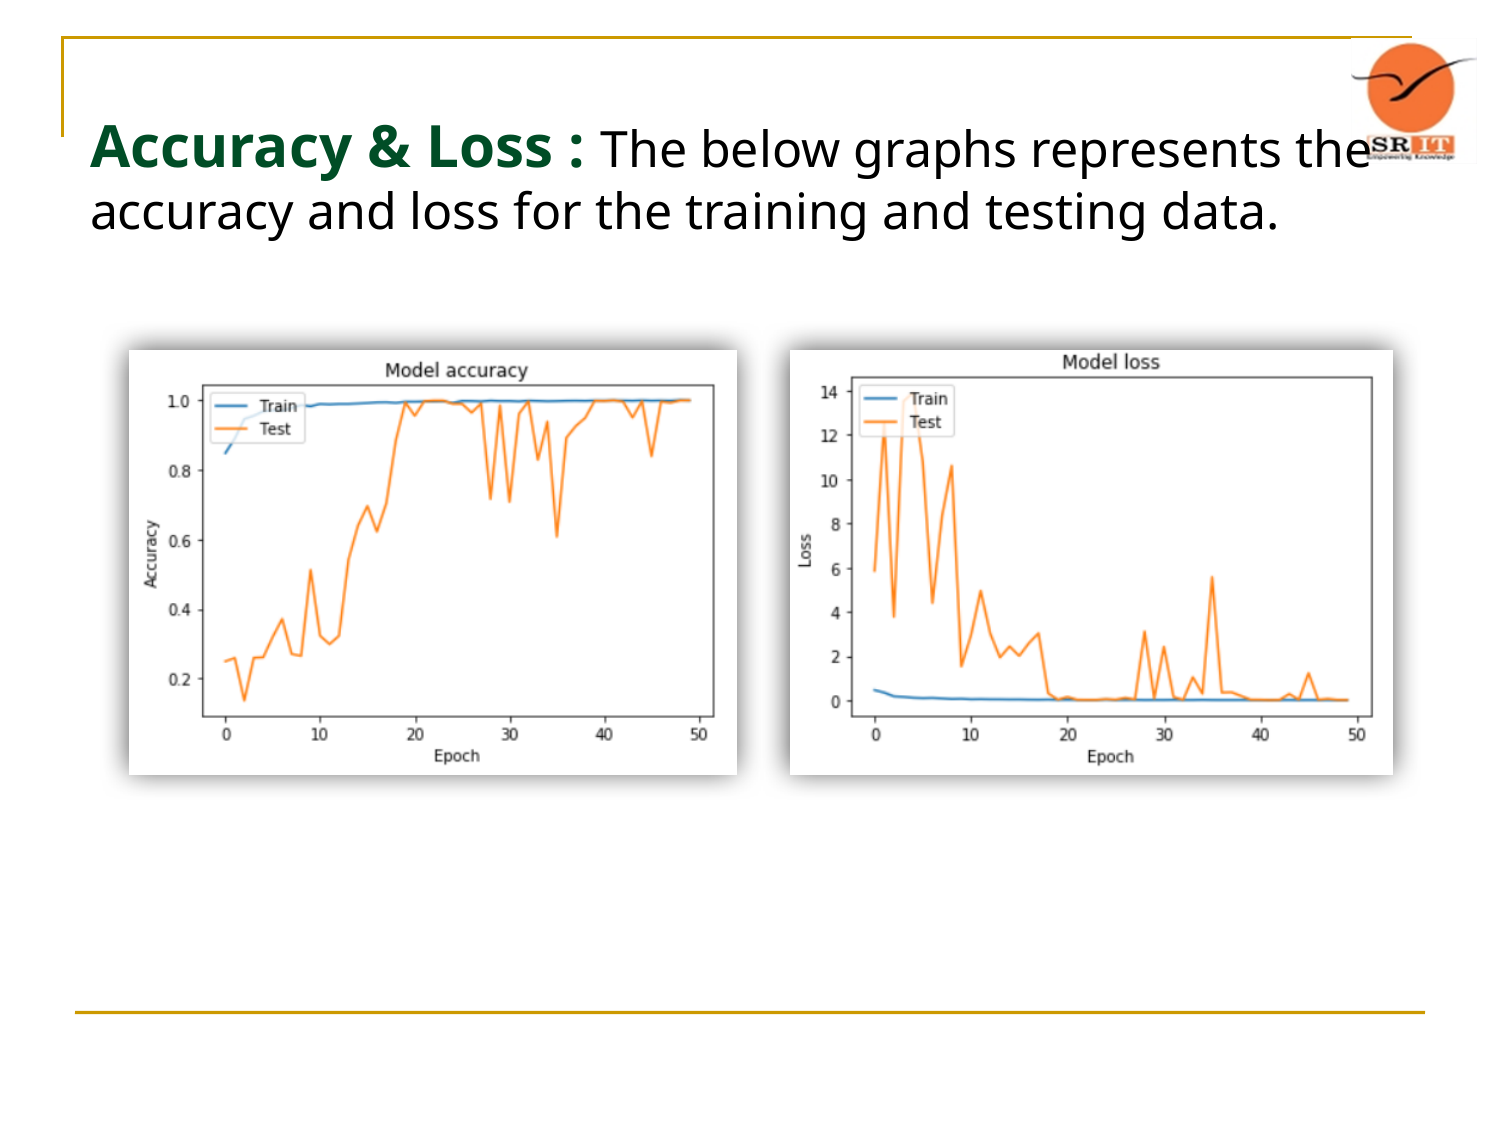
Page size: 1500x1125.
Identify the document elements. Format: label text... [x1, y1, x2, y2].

list Accuracy & Loss : The below graphs represents the accuracy and loss for the training and testing data. [74, 101, 1426, 1006]
picture [789, 350, 1393, 775]
picture [1350, 37, 1478, 165]
picture [129, 350, 737, 775]
